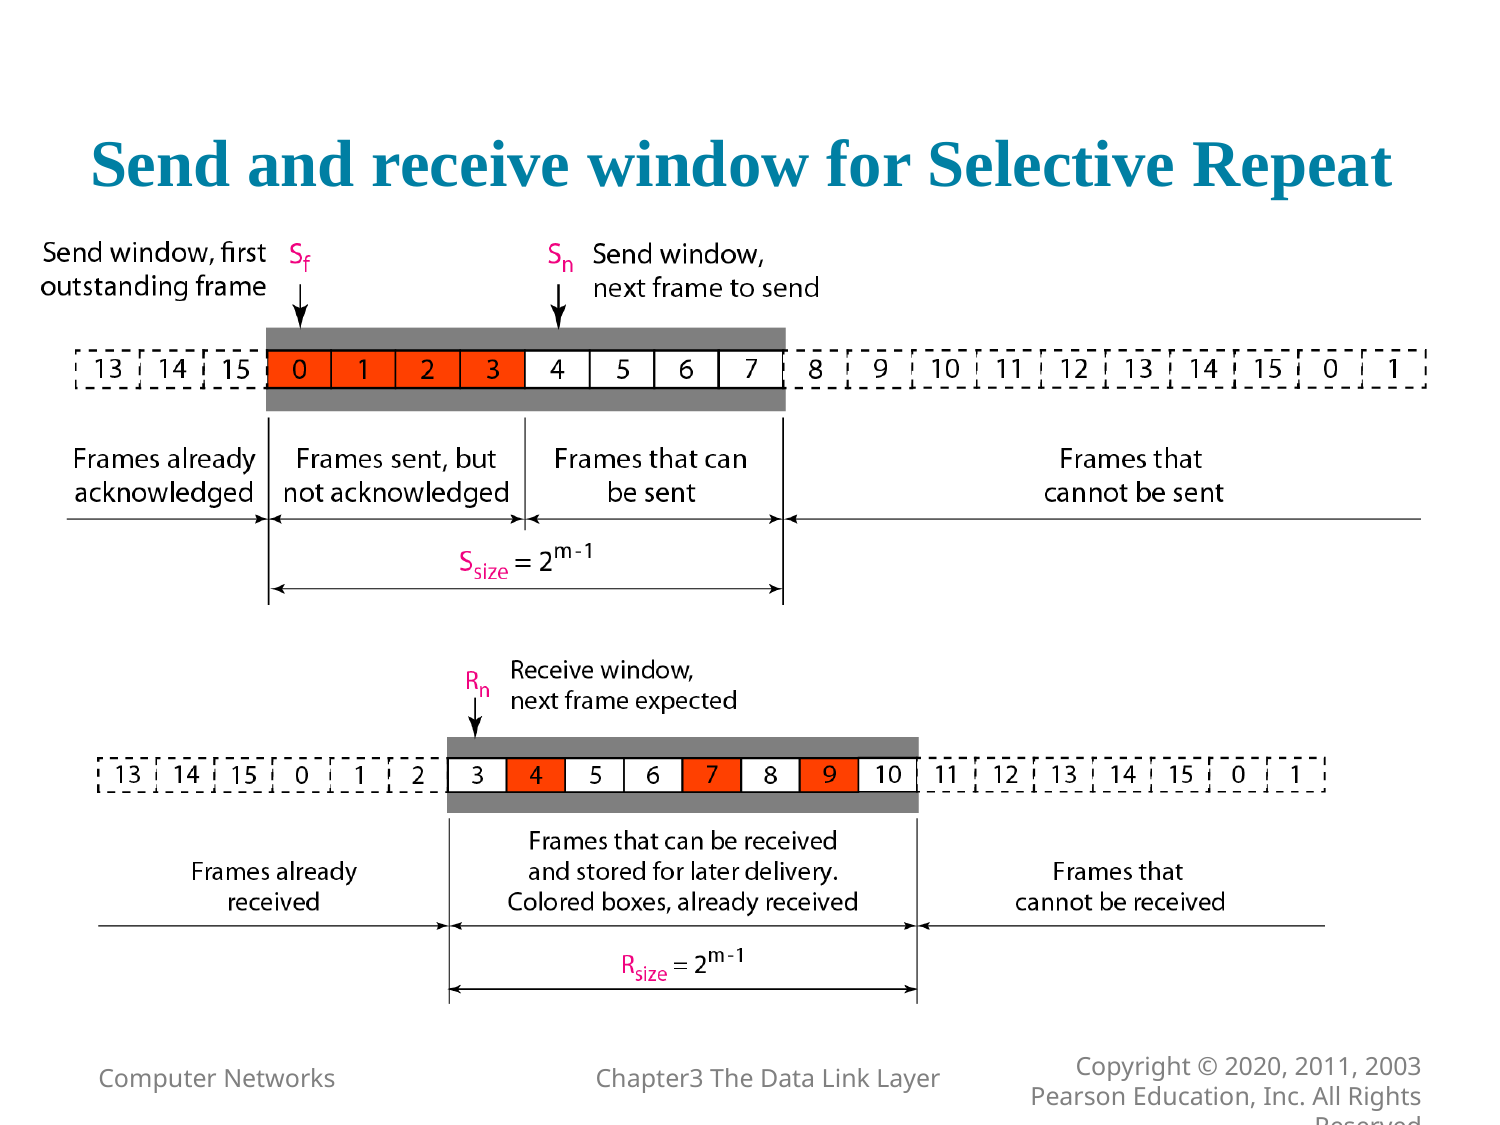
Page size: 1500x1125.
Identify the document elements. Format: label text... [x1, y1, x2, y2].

title Send and receive window for Selective Repeat [75, 35, 1425, 216]
picture [97, 656, 1327, 1005]
picture [40, 237, 1427, 605]
